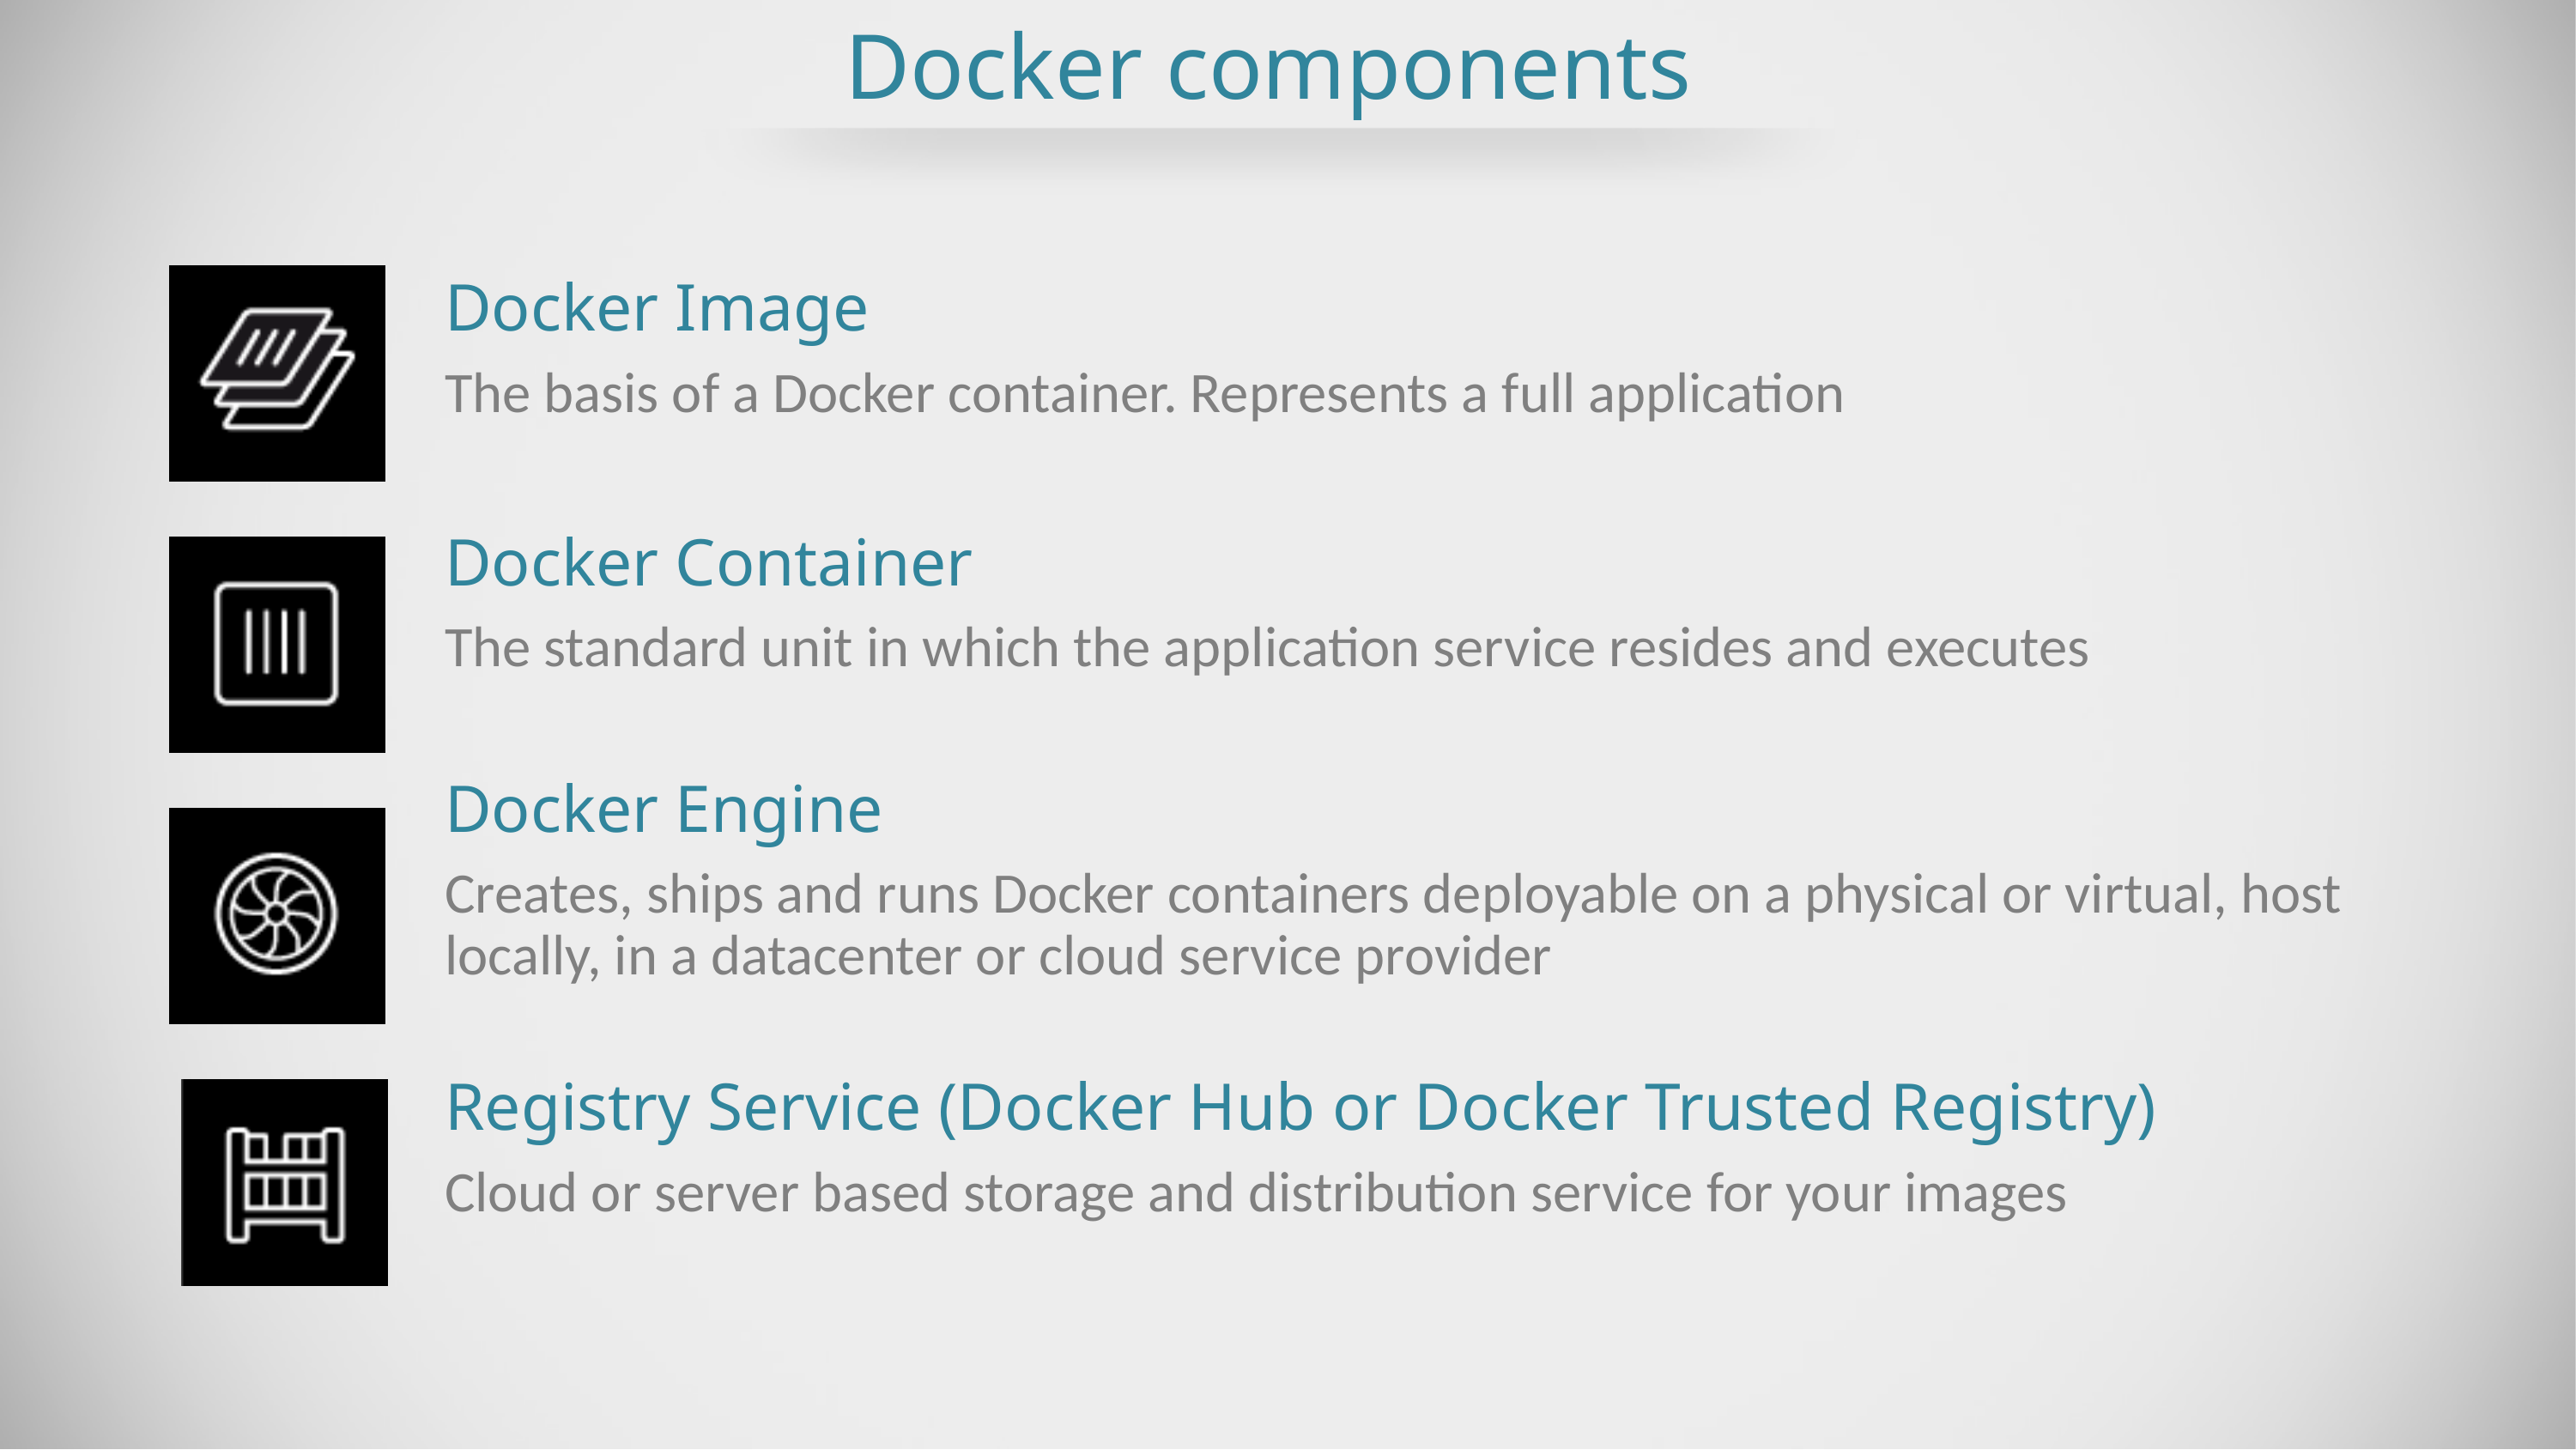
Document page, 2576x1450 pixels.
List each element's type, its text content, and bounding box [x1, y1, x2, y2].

picture [0, 0, 2576, 1449]
text_box Docker components [225, 3, 1179, 124]
text_box Docker components [1352, 3, 2312, 124]
text_box Docker Image The basis of a Docker container. Represents a full application Docker Container The standard unit in which the application service resides and executes Docker Engine Creates, ships and runs Docker containers deployable on a physical or virtual, host locally, in a datacenter or cloud service provider Registry Service (Docker Hub or Docker Trusted Registry) Cloud or server based storage and distribution service for your images [425, 265, 2515, 1380]
